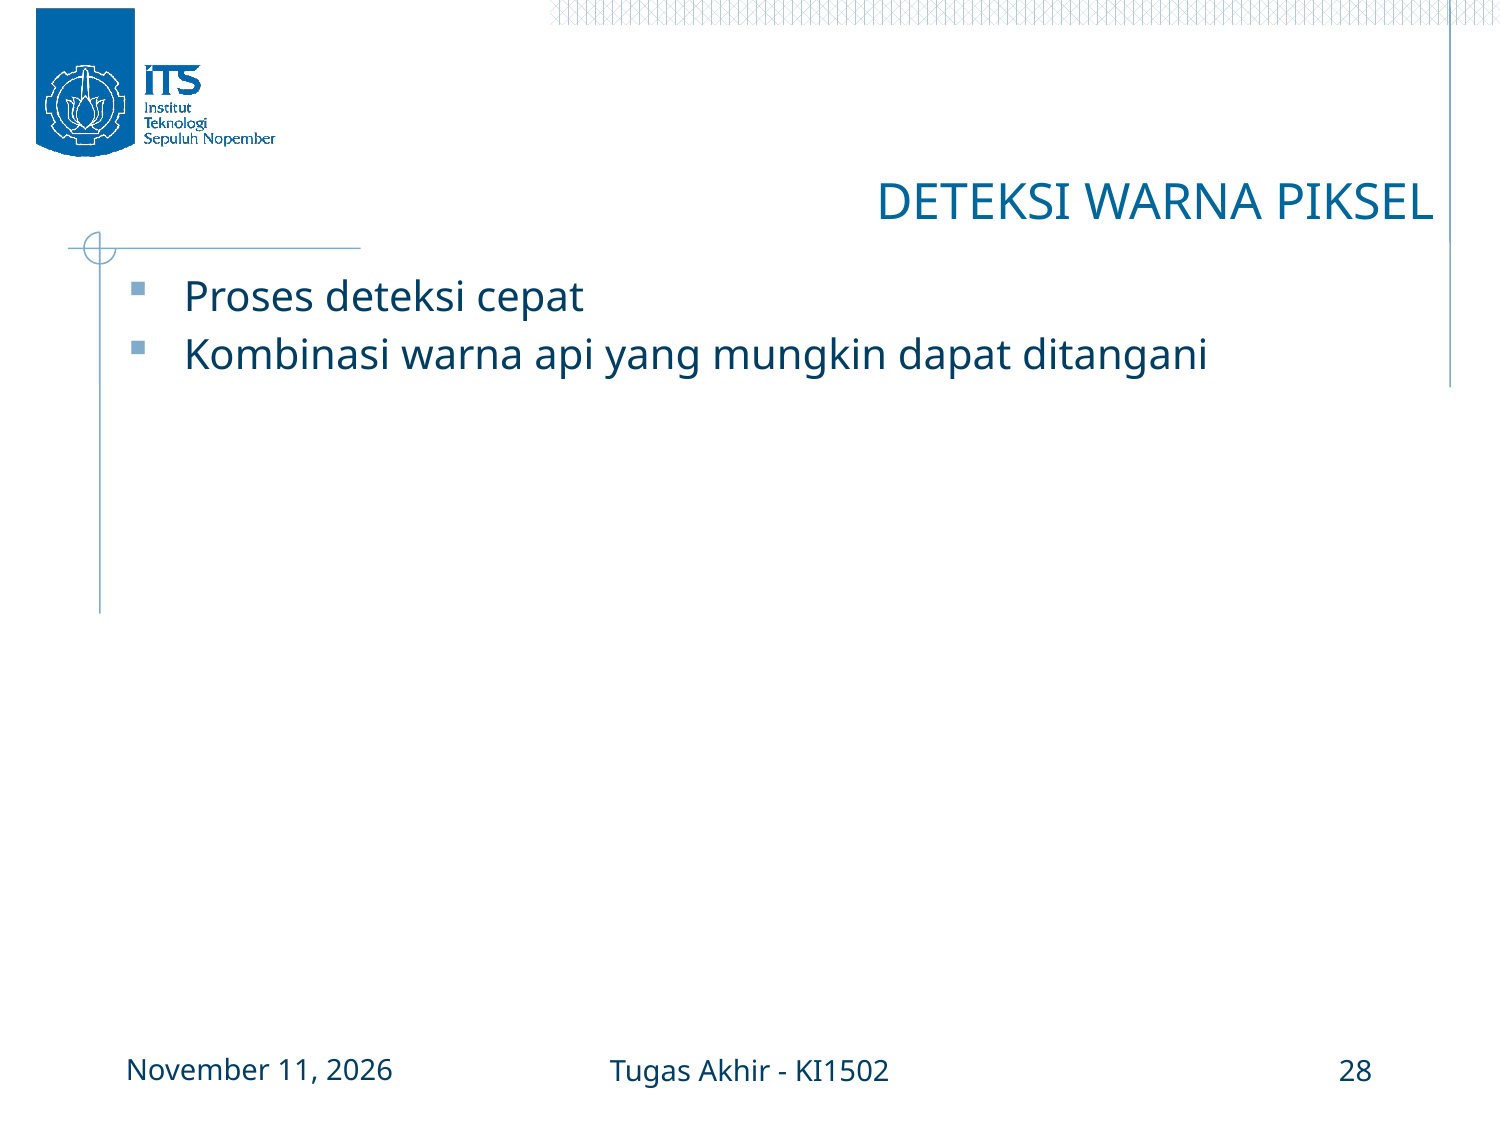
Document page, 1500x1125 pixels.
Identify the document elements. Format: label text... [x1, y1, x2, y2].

picture [27, 0, 282, 165]
slide_number 28 [1074, 1025, 1388, 1100]
list Proses deteksi cepat Kombinasi warna api yang mungkin dapat ditangani [112, 262, 1413, 988]
title DETEKSI WARNA PIKSEL [174, 50, 1450, 238]
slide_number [110, 1023, 424, 1099]
footer Tugas Akhir - KI1502 [512, 1025, 988, 1100]
